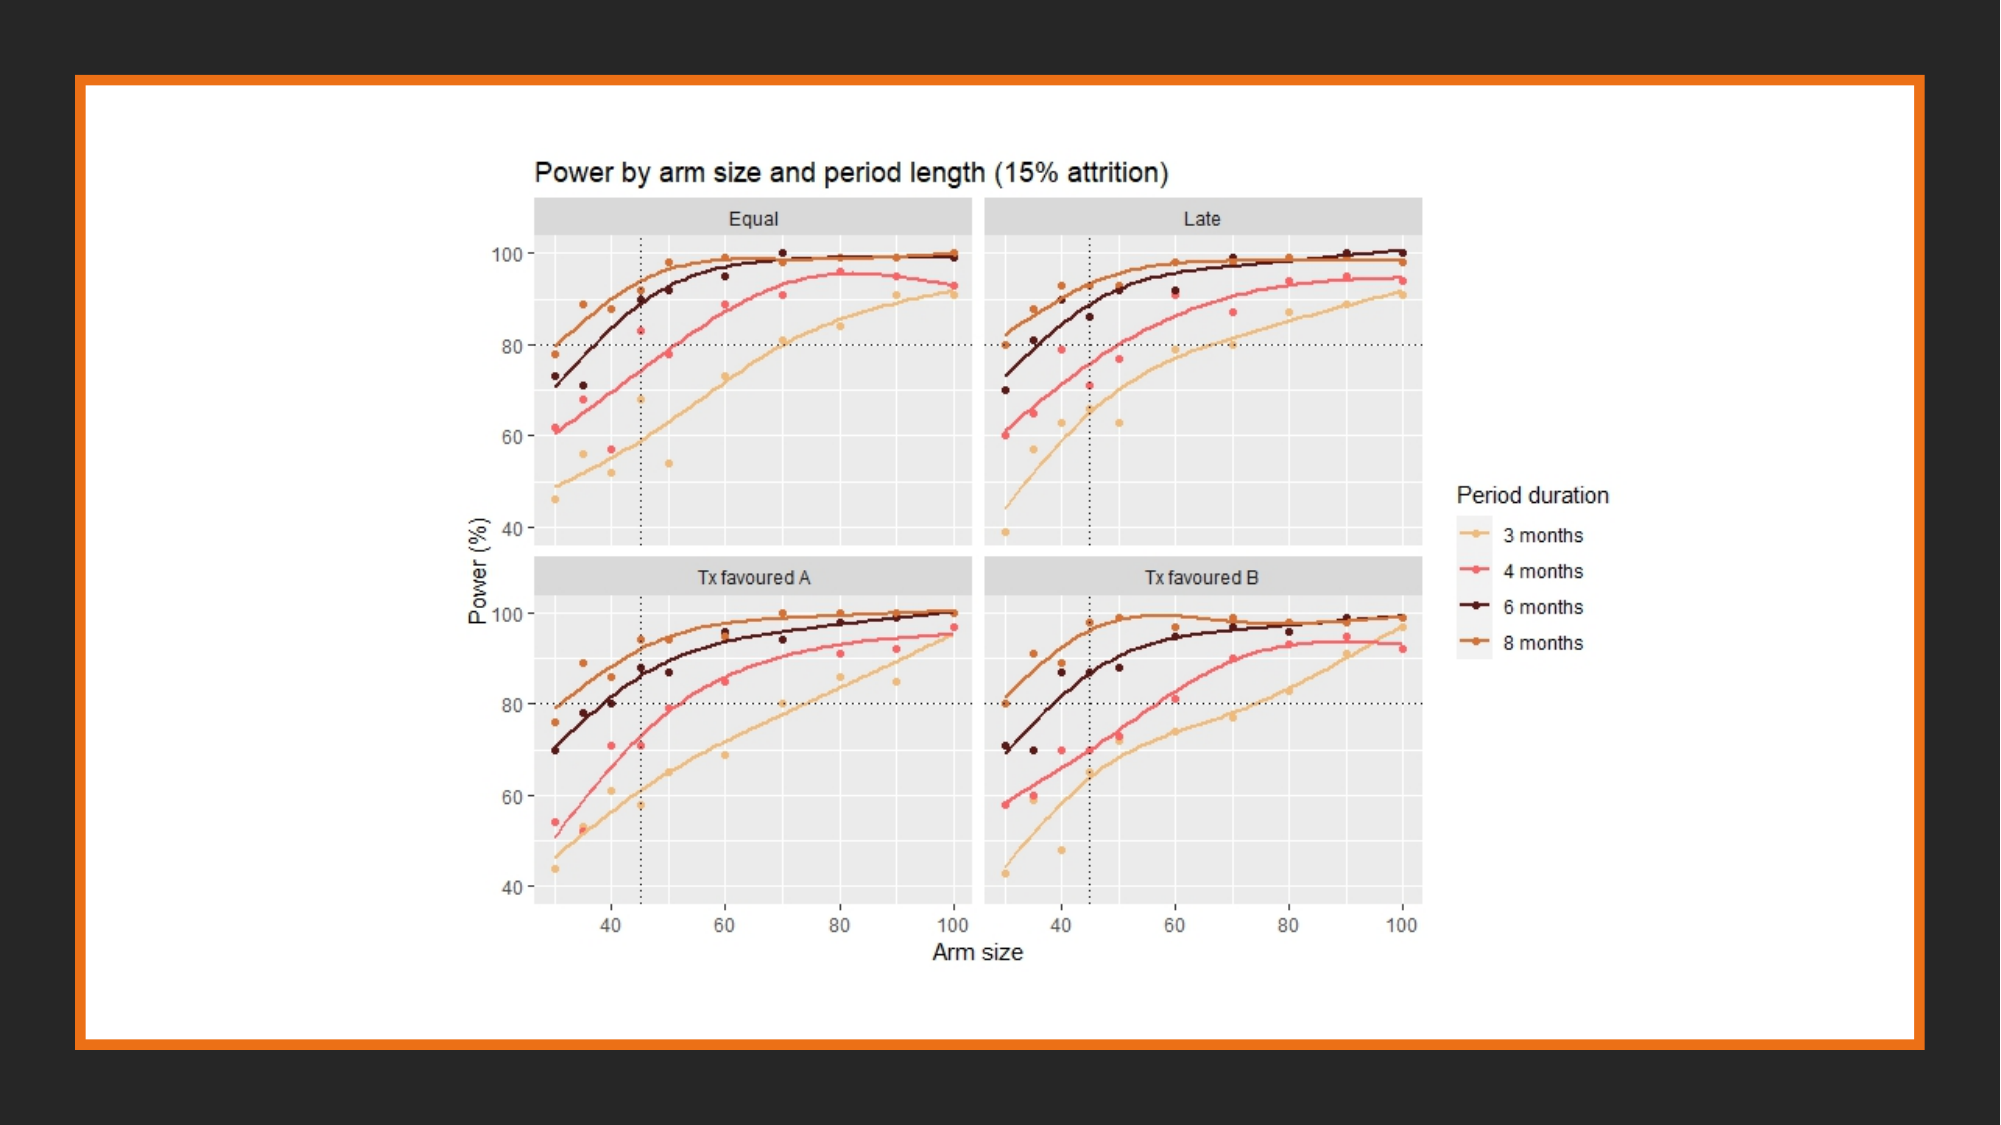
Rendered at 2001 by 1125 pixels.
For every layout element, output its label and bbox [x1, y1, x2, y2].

text_box [74, 74, 1926, 1051]
picture [454, 148, 1633, 976]
text_box [84, 84, 1916, 1041]
text_box [0, 0, 2000, 1125]
